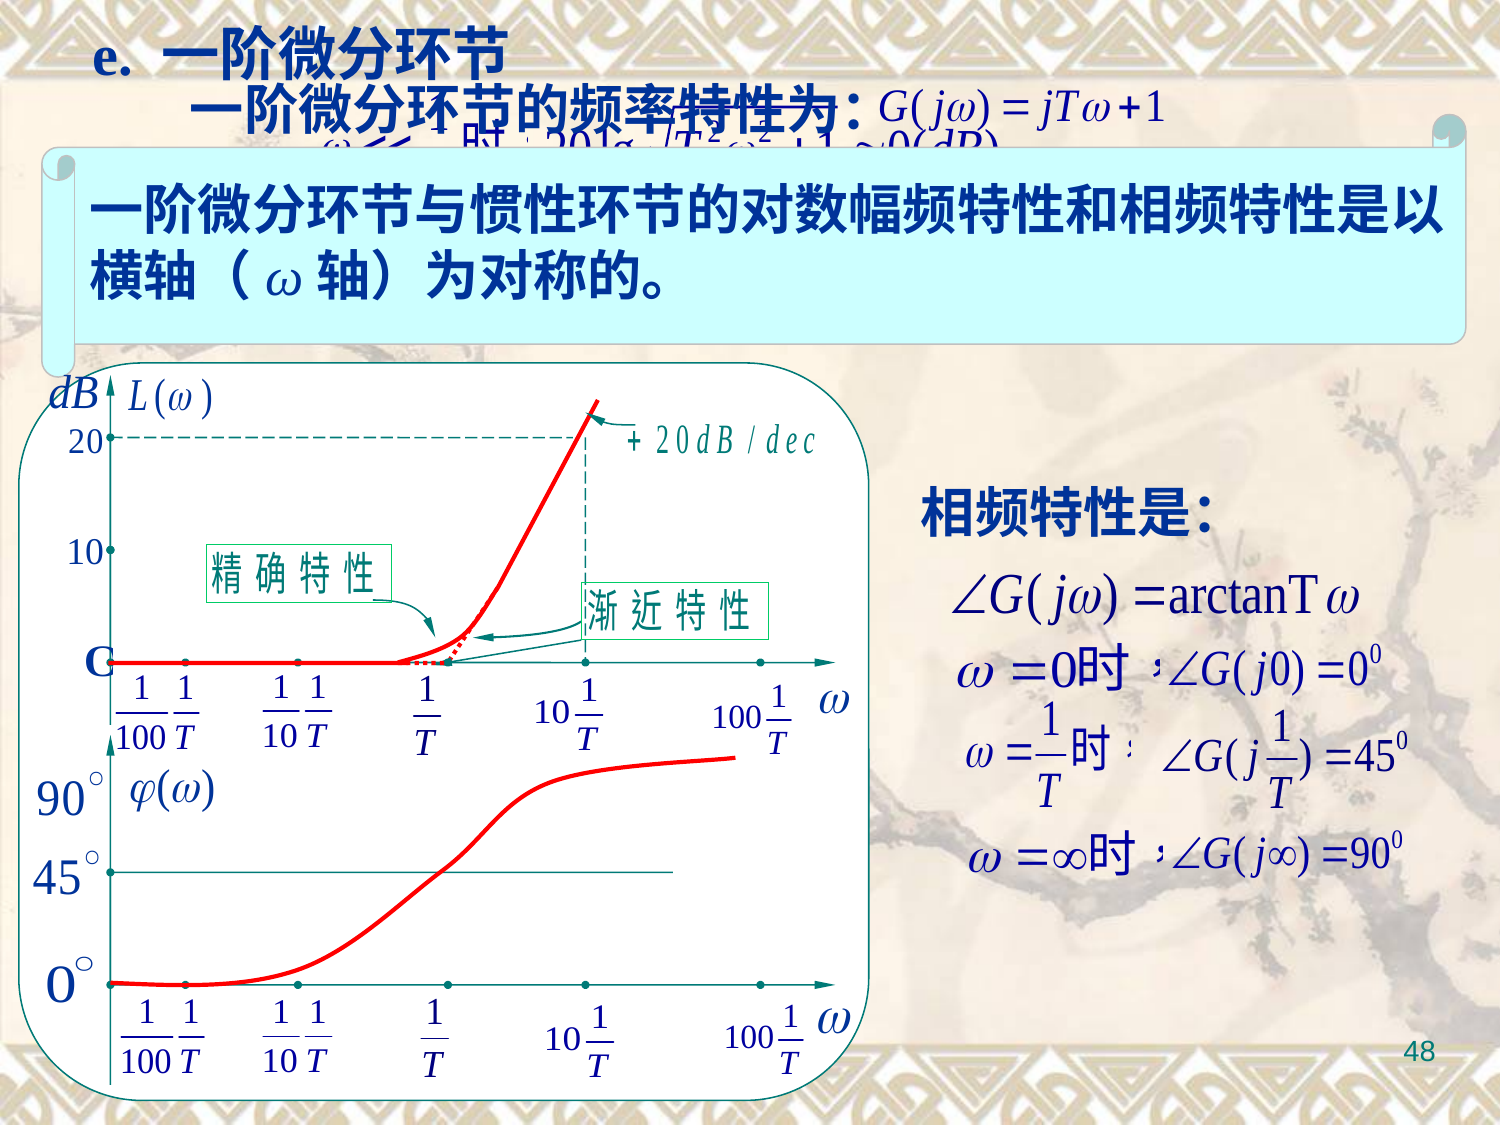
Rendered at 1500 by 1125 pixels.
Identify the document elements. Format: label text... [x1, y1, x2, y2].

text_box [1074, 1024, 1451, 1103]
text_box 一阶微分环节与惯性环节的对数幅频特性和相频特性是以 横轴（ω轴）为对称的。 [41, 147, 312, 362]
text_box e. 一阶微分环节 [78, 0, 703, 95]
picture [0, 0, 1500, 1125]
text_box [312, 244, 1141, 350]
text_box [903, 461, 1416, 891]
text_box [170, 54, 1293, 244]
text_box 一阶微分环节与惯性环节的对数幅频特性和相频特性是以 横轴（ω轴）为对称的。 [1141, 114, 1466, 345]
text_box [18, 362, 869, 1101]
